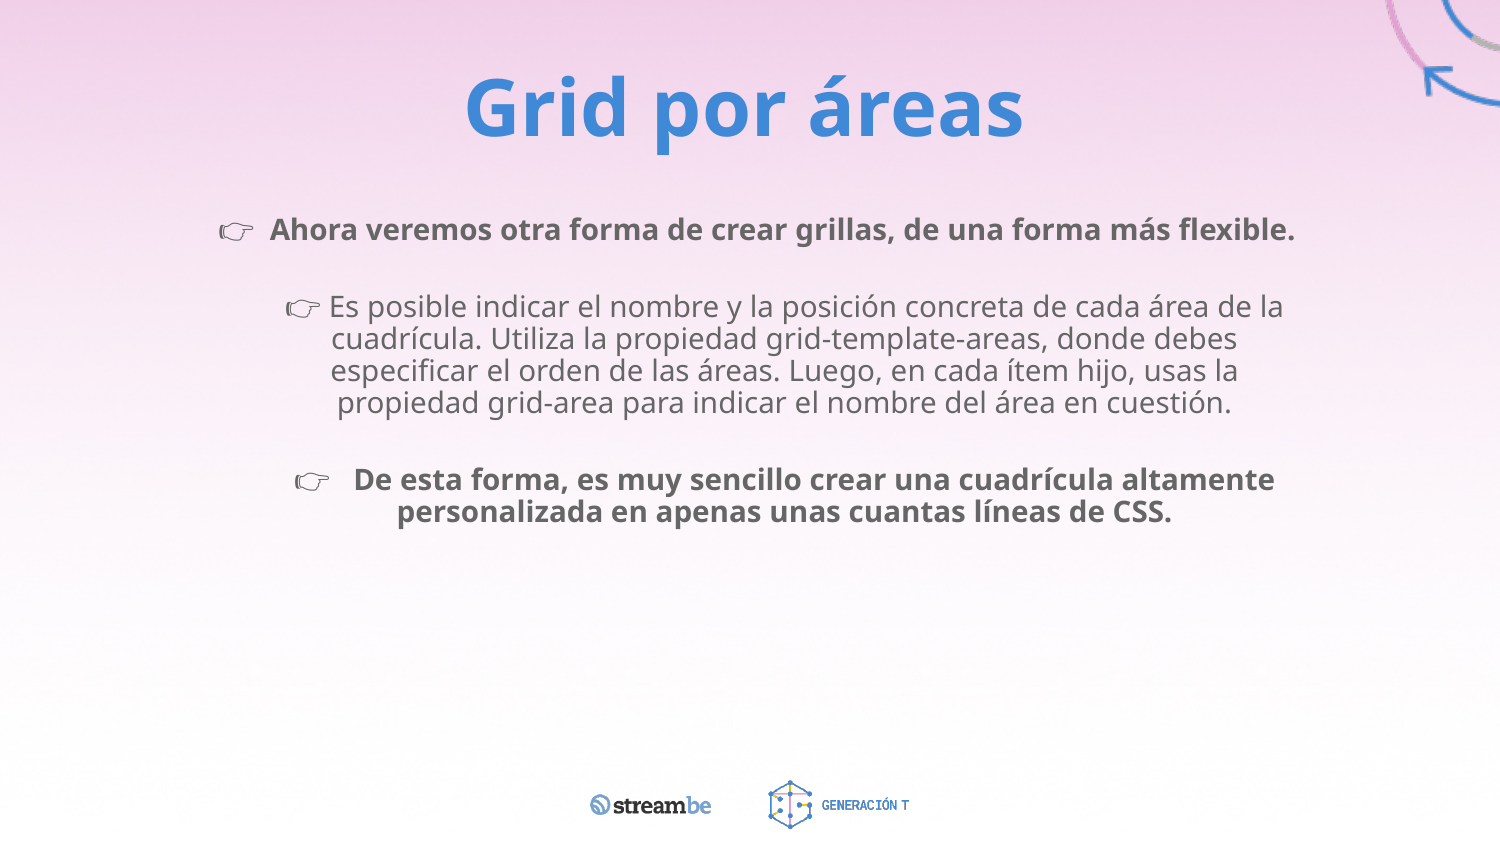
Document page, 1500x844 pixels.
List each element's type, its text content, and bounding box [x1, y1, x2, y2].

picture [0, 0, 1500, 844]
subtitle 👉 Ahora veremos otra forma de crear grillas, de una forma más flexible. 👉 Es posible indicar el nombre y la posición concreta de cada área de la cuadrícula. Utiliza la propiedad grid-template-areas, donde debes especificar el orden de las áreas. Luego, en cada ítem hijo, usas la propiedad grid-area para indicar el nombre del área en cuestión. 👉 De esta forma, es muy sencillo crear una cuadrícula altamente personalizada en apenas unas cuantas líneas de CSS. [187, 209, 1313, 647]
title Grid por áreas [181, 62, 1307, 160]
